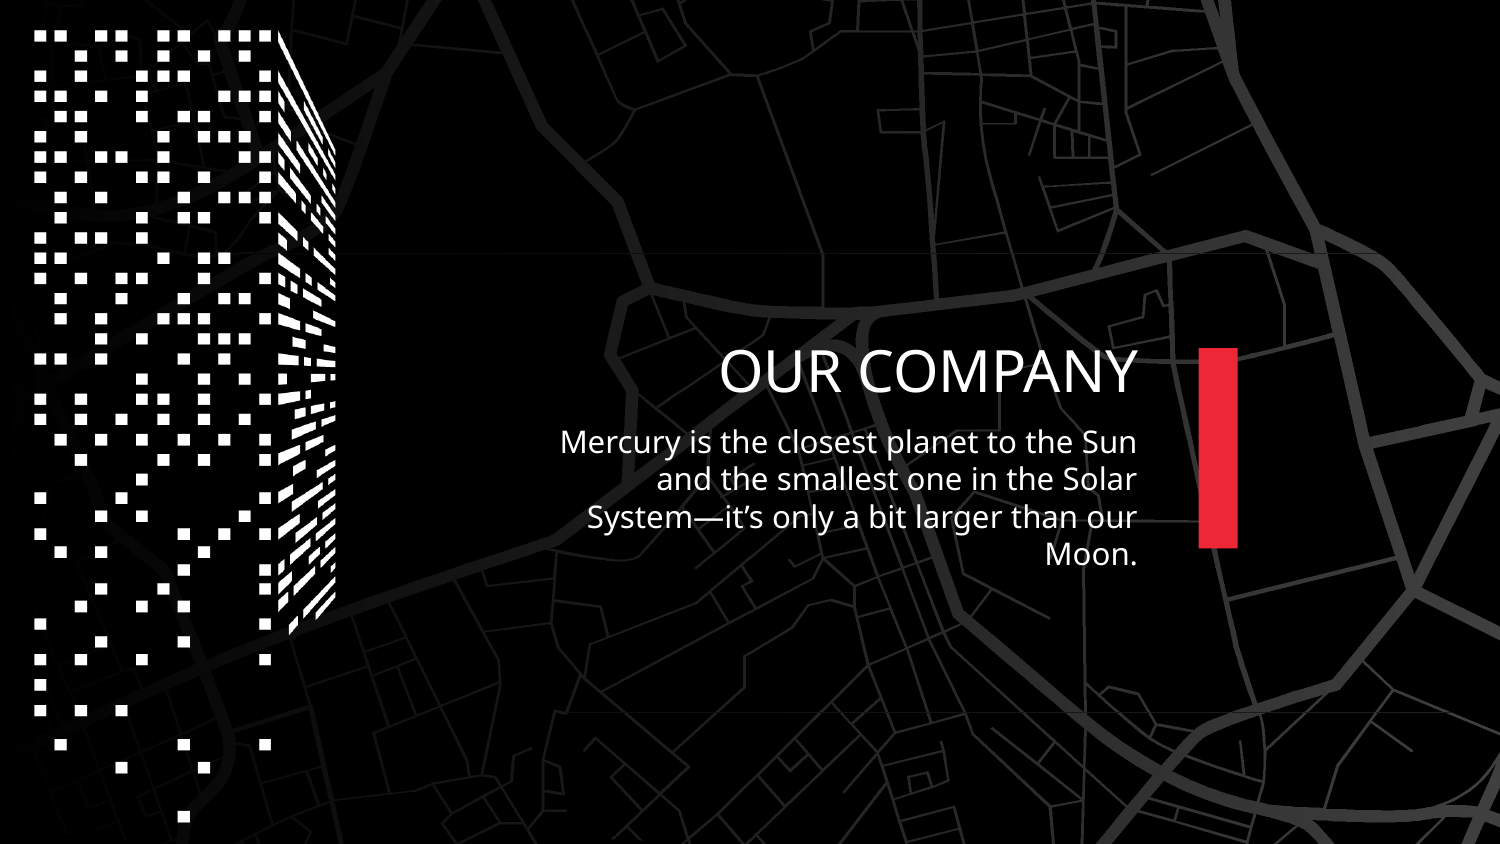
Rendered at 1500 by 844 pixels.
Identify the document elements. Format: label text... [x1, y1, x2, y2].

title OUR COMPANY [530, 339, 1154, 399]
picture [10, 4, 355, 840]
subtitle Mercury is the closest planet to the Sun and the smallest one in the Solar System—it’s only a bit larger than our Moon. [530, 441, 1154, 553]
text_box [1198, 348, 1238, 549]
